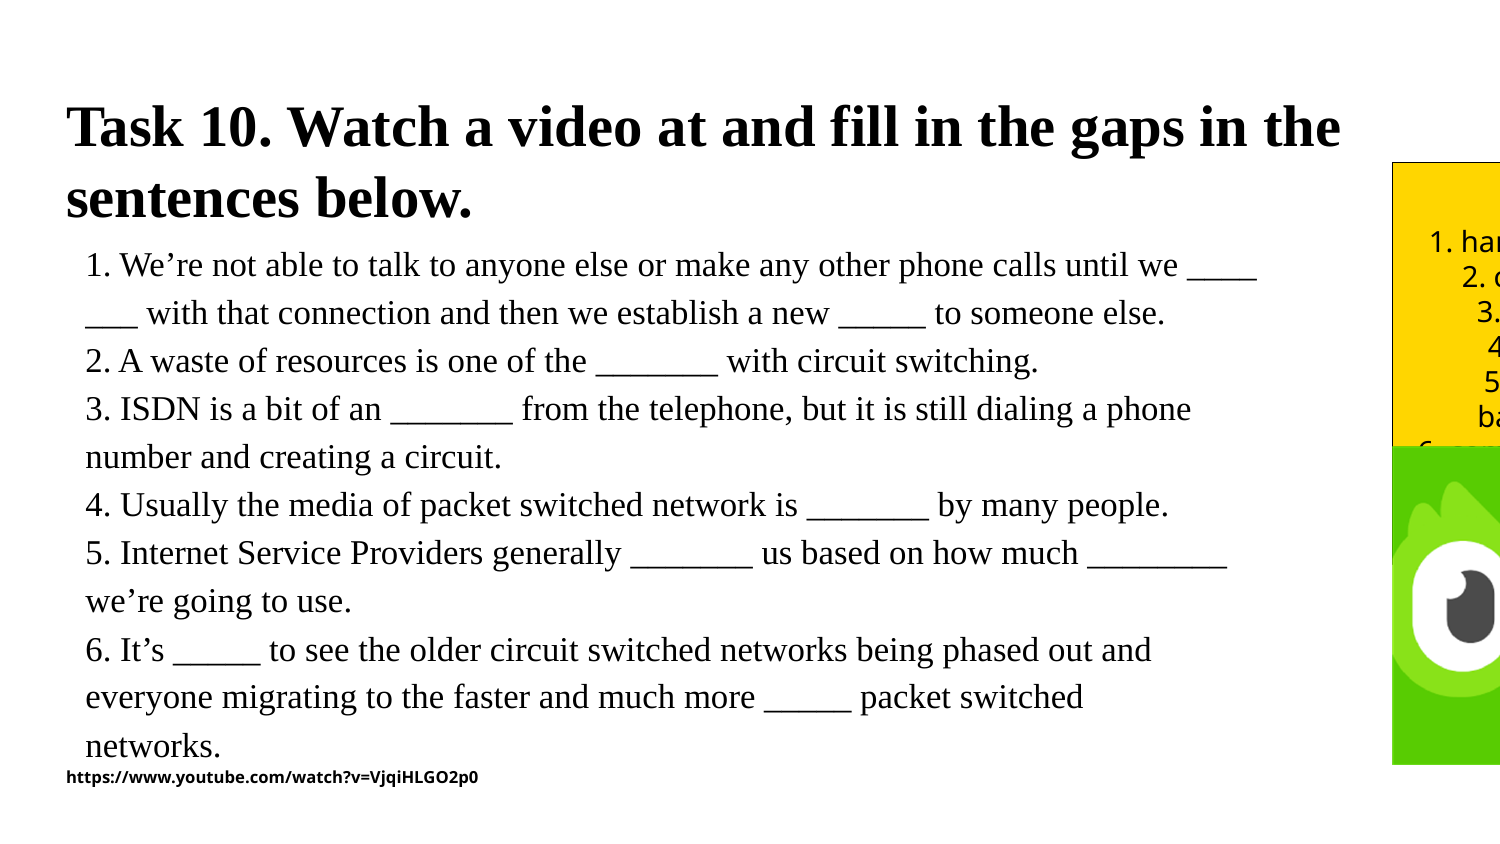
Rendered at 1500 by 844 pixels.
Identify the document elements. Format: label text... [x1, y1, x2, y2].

list 1. We’re not able to talk to anyone else or make any other phone calls until we ____ ___ with that connection and then we establish a new _____ to someone else. 2. A waste of resources is one of the _______ with circuit switching. 3. ISDN is a bit of an _______ from the telephone, but it is still dialing a phone number and creating a circuit. 4. Usually the media of packet switched network is _______ by many people. 5. Internet Service Providers generally _______ us based on how much ________ we’re going to use. 6. It’s _____ to see the older circuit switched networks being phased out and everyone migrating to the faster and much more _____ packet switched networks. [70, 220, 1469, 781]
picture [1392, 446, 1500, 765]
text_box https://www.youtube.com/watch?v=VjqiHLGO2p0 [51, 757, 544, 798]
title Task 10. Watch a video at and fill in the gaps in the sentences below. [51, 72, 1449, 245]
text_box 1. hang up; circuit 2. challenges 3. upgrade 4. shared 5. charge; bandwidth 6. common; flexible [1392, 162, 1500, 446]
